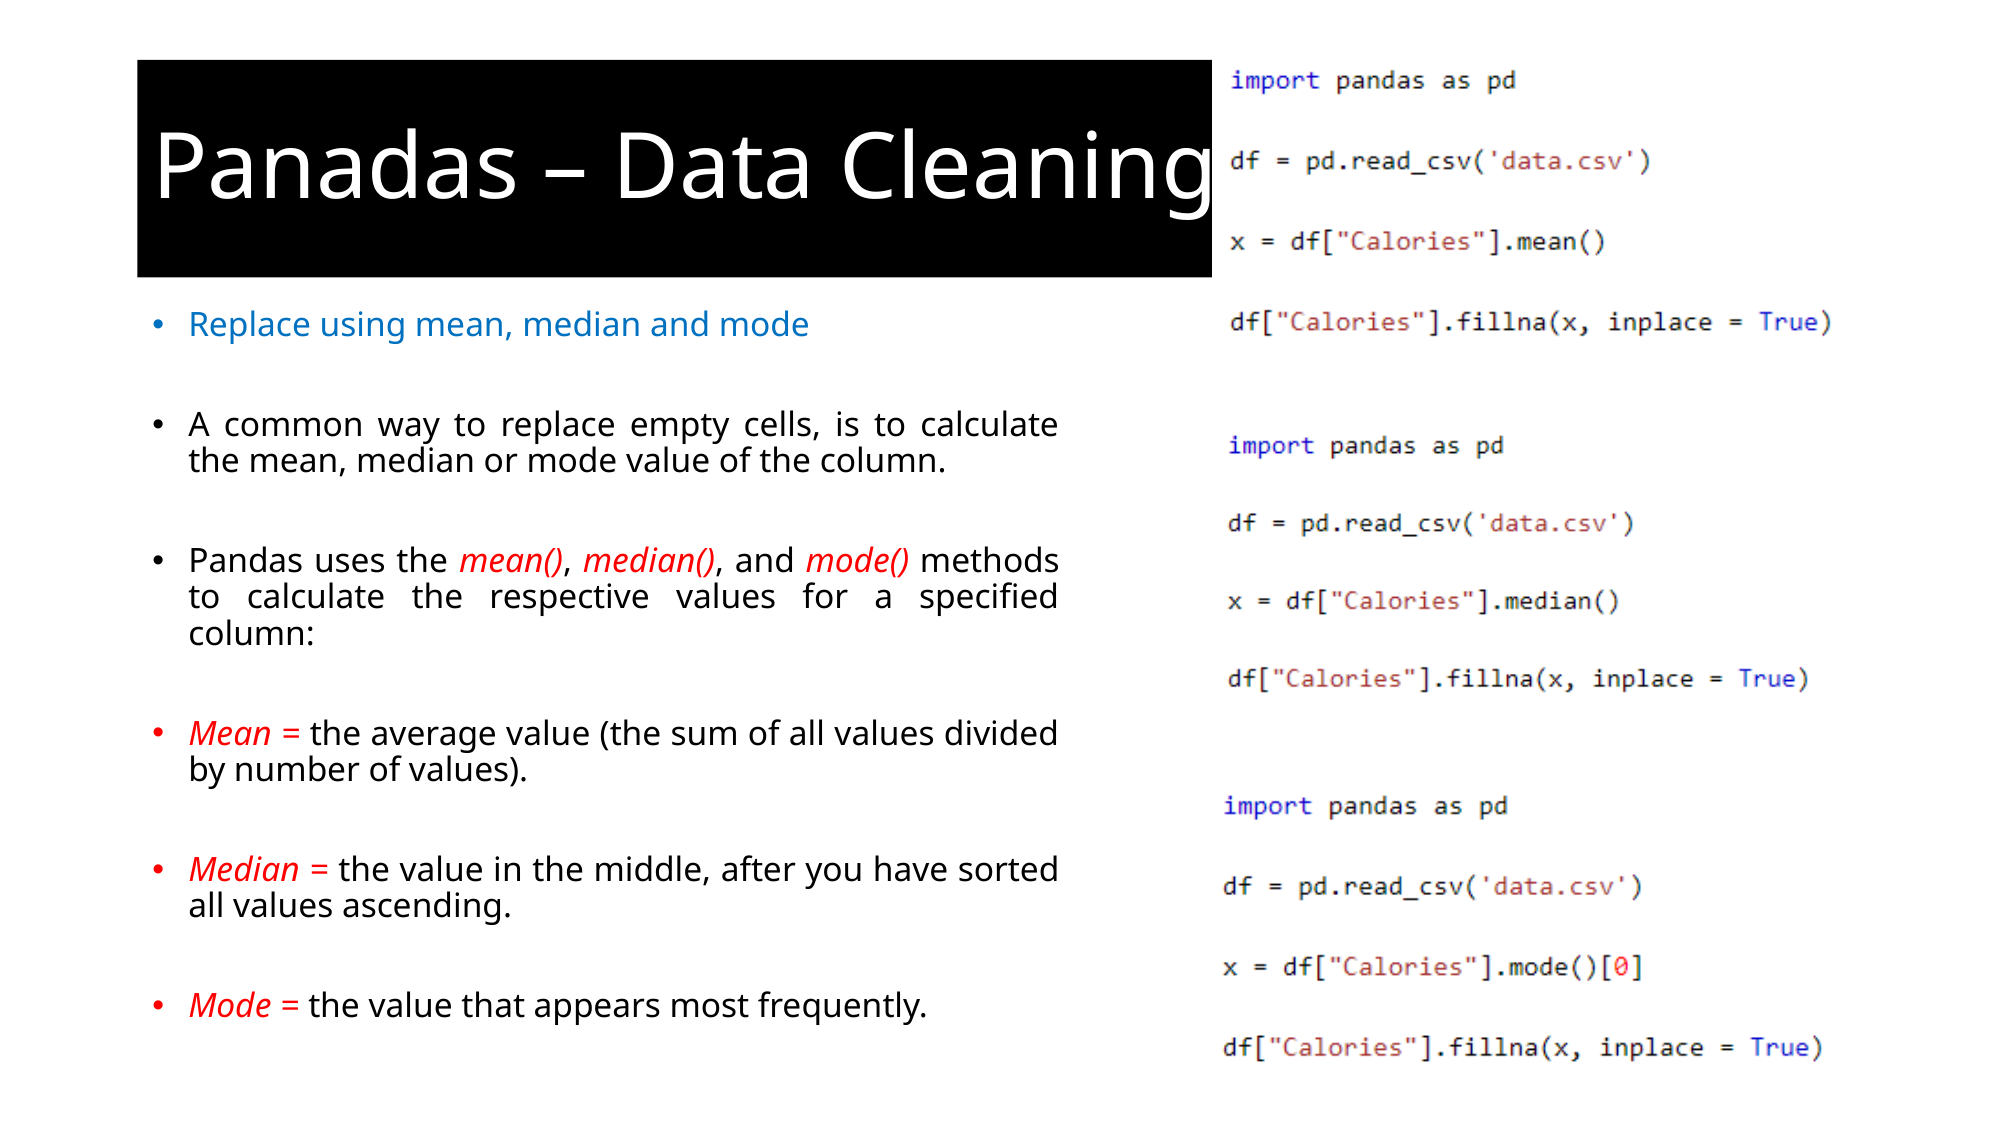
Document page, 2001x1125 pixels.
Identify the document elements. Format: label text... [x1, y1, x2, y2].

picture [1212, 422, 1818, 703]
title Panadas – Data Cleaning [137, 59, 1212, 278]
picture [1212, 56, 1865, 349]
picture [1212, 787, 1836, 1069]
list Replace using mean, median and mode A common way to replace empty cells, is to calculate the mean, median or mode value of the column. Pandas uses the mean(), median(), and mode() methods to calculate the respective values for a specified column: Mean = the average value (the sum of all values divided by number of values). Median = the value in the middle, after you have sorted all values ascending. Mode = the value that appears most frequently. [137, 299, 1075, 1042]
